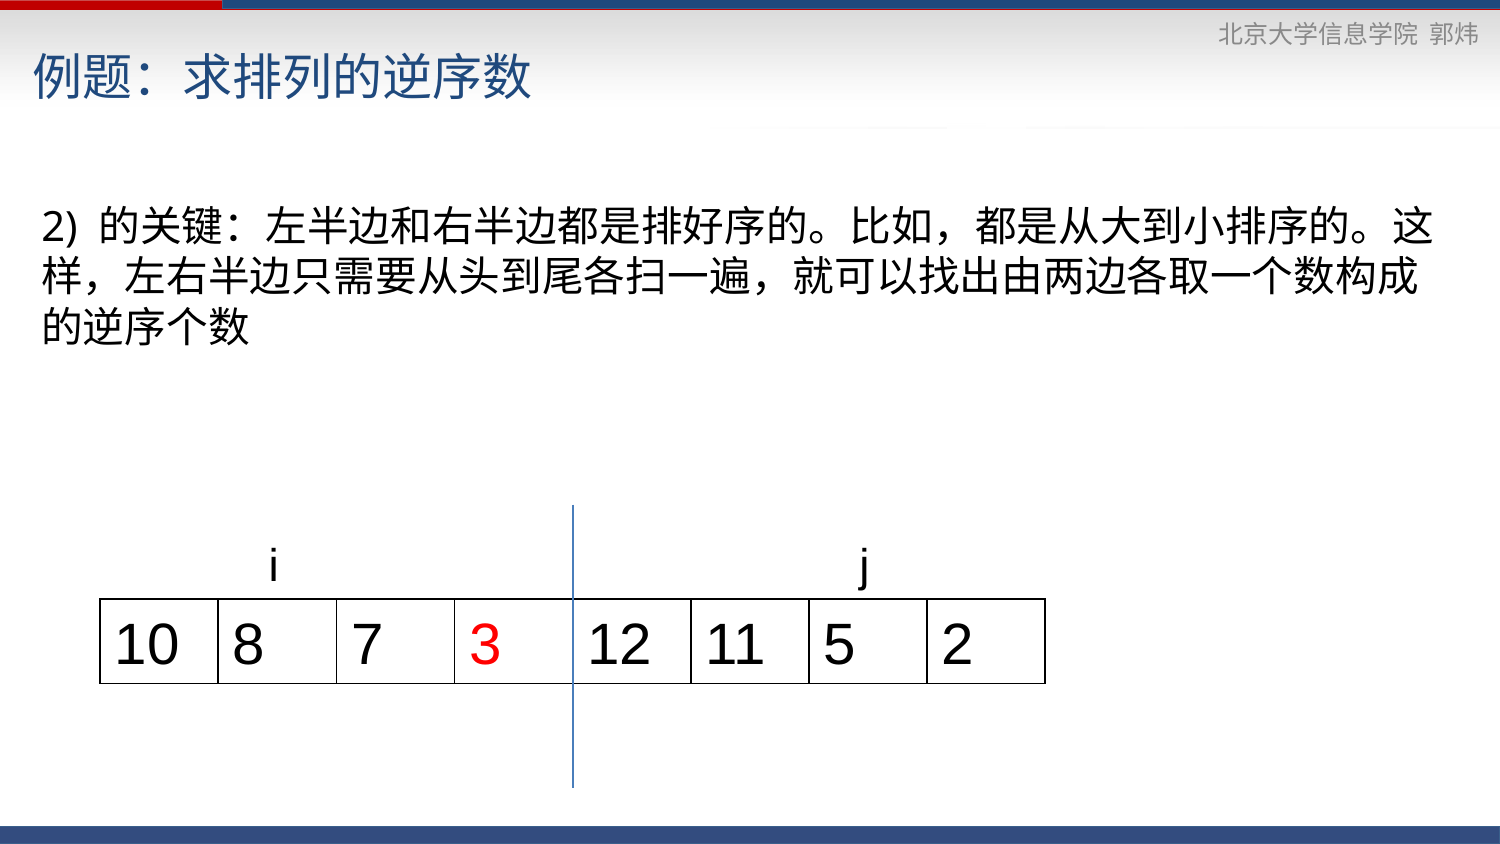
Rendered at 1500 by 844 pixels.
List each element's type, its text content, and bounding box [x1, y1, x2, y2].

text_box 7 [336, 598, 454, 684]
text_box 11 [690, 598, 808, 684]
text_box 8 [218, 598, 336, 684]
text_box 2 [927, 598, 1045, 684]
text_box 12 [578, 598, 690, 684]
text_box i [253, 528, 313, 598]
text_box 5 [808, 598, 927, 684]
text_box j [844, 528, 904, 598]
picture [0, 10, 1500, 129]
text_box 2) 的关键：左半边和右半边都是排好序的。比如，都是从大到小排序的。这样，左右半边只需要从头到尾各扫一遍，就可以找出由两边各取一个数构成的逆序个数 [41, 150, 1459, 373]
title 例题：求排列的逆序数 [17, 20, 1368, 131]
text_box 10 [100, 598, 218, 684]
text_box 3 [454, 598, 568, 684]
